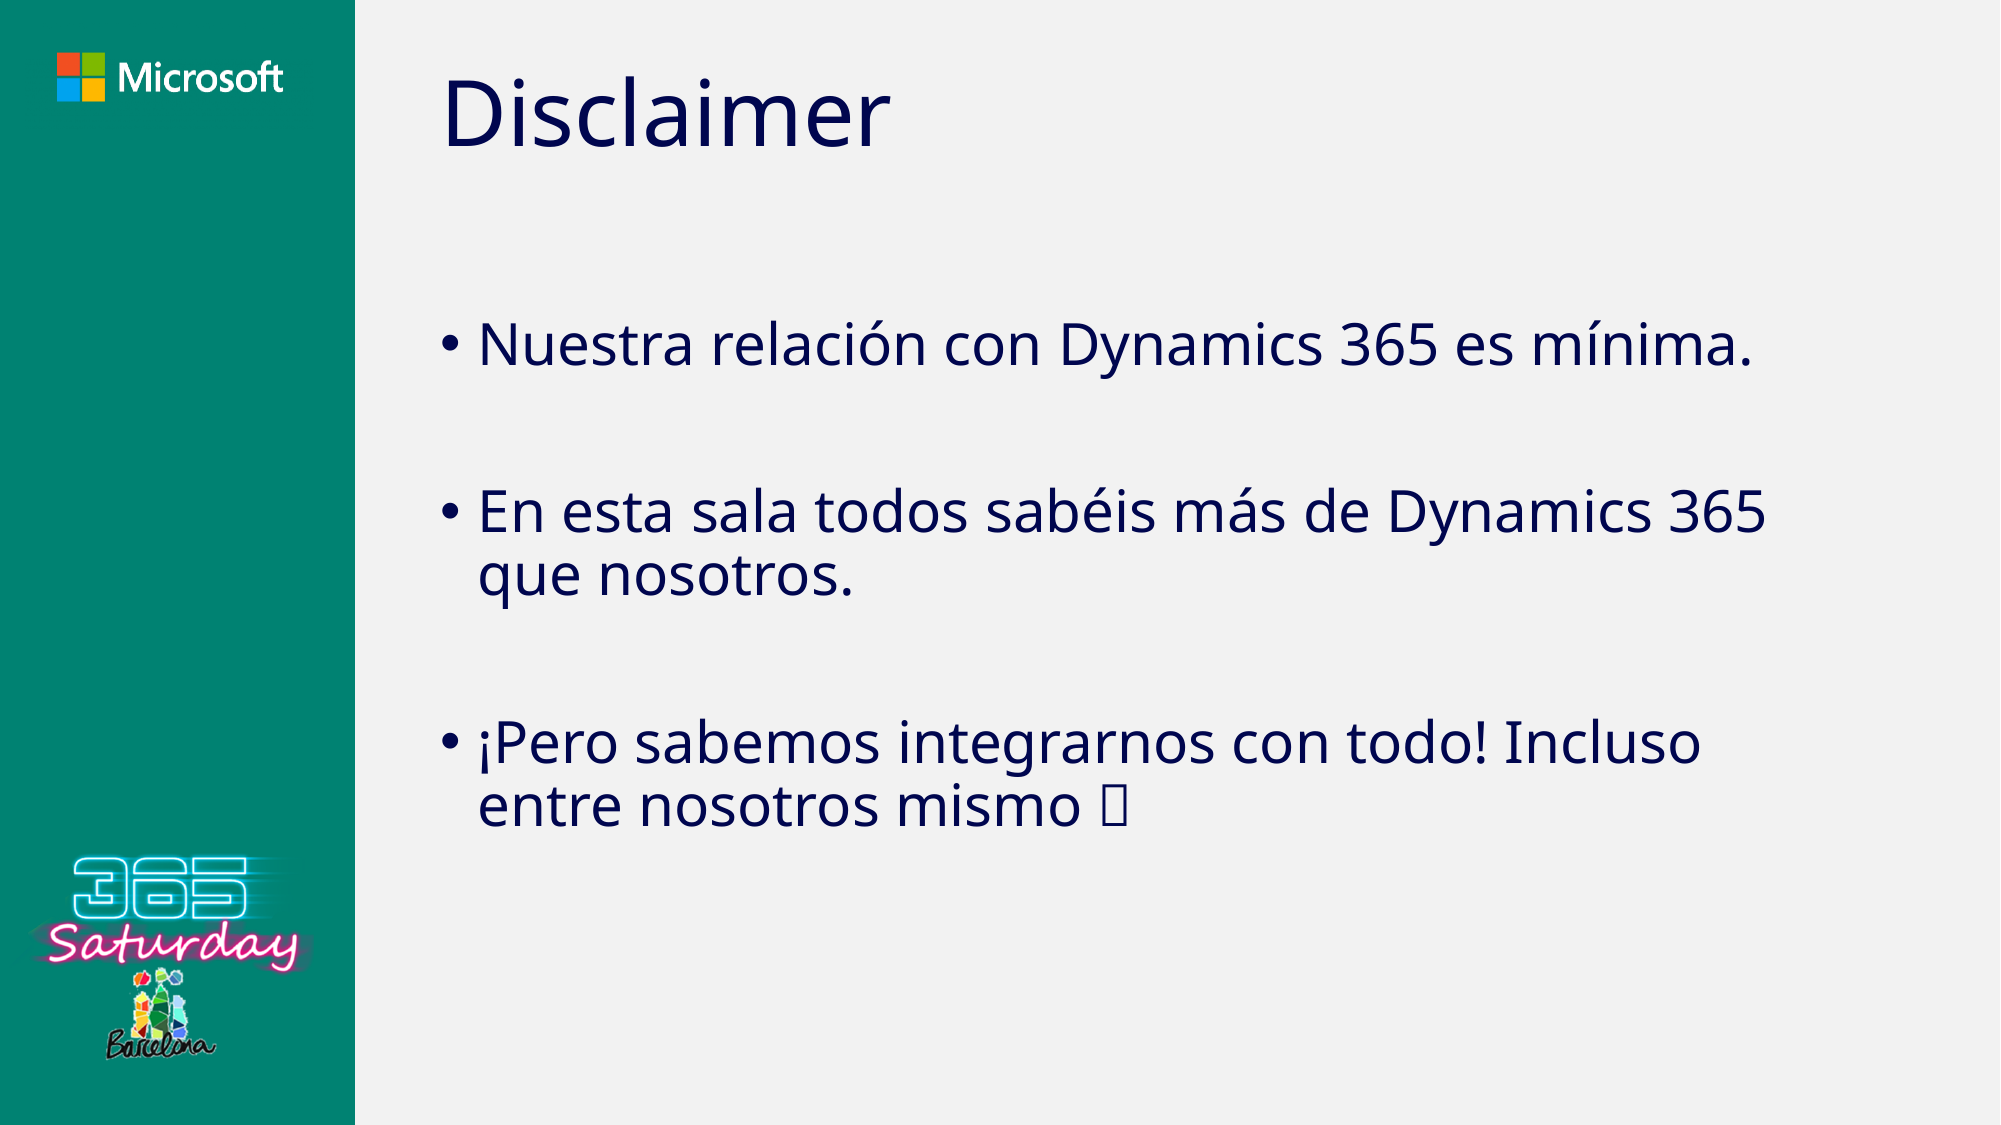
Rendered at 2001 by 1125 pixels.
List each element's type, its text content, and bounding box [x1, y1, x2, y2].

list Nuestra relación con Dynamics 365 es mínima. En esta sala todos sabéis más de Dynamics 365 que nosotros. ¡Pero sabemos integrarnos con todo! Incluso entre nosotros mismo  [425, 307, 1863, 1050]
title Disclaimer [425, 59, 1863, 278]
picture [25, 23, 314, 130]
picture [6, 833, 314, 1063]
